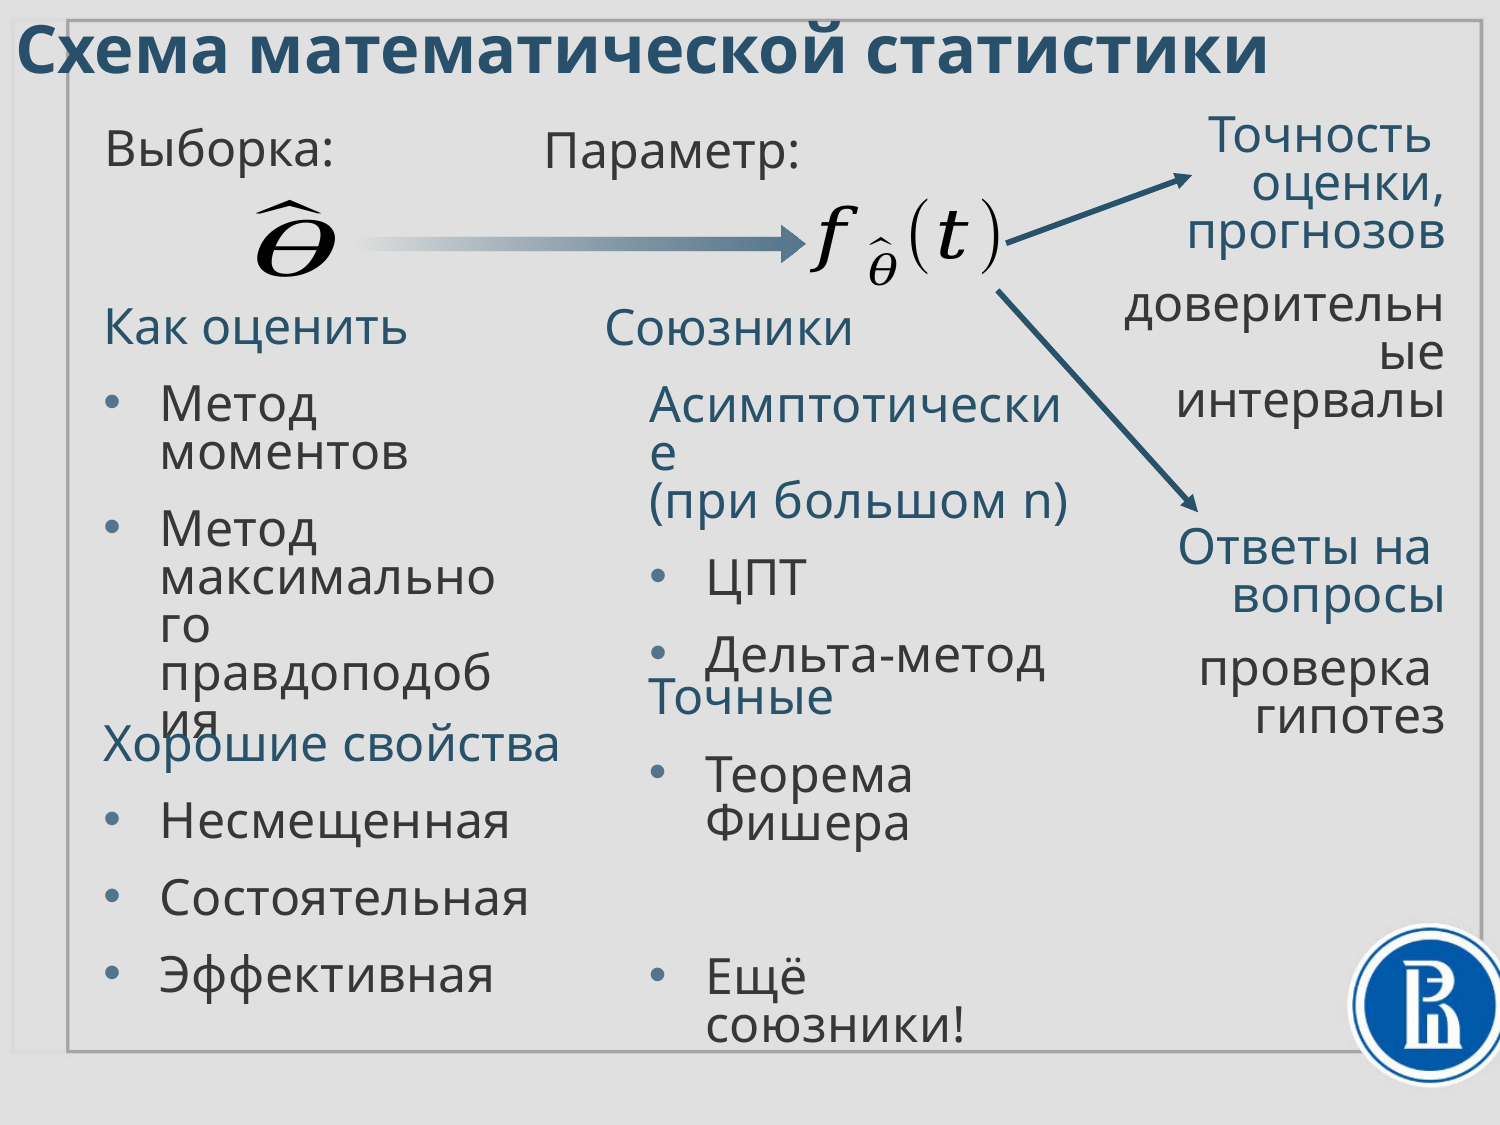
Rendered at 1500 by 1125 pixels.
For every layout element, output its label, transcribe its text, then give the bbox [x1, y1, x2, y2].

text_box Точность оценки, прогнозов доверительные интервалы [1081, 111, 1449, 431]
text_box Как оценить Метод моментов Метод максимального правдоподобия [88, 303, 520, 661]
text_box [1005, 174, 1193, 244]
text_box Хорошие свойства Несмещенная Состоятельная Эффективная [88, 720, 572, 1006]
text_box Ответы на вопросы проверка гипотез [1119, 523, 1450, 747]
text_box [997, 289, 1199, 513]
picture [0, 96, 1500, 1125]
text_box Союзники Асимптотические (при большом n) ЦПТ Дельта-метод [589, 303, 1095, 686]
text_box Схема математической статистики [0, 0, 1500, 96]
text_box [353, 224, 806, 263]
